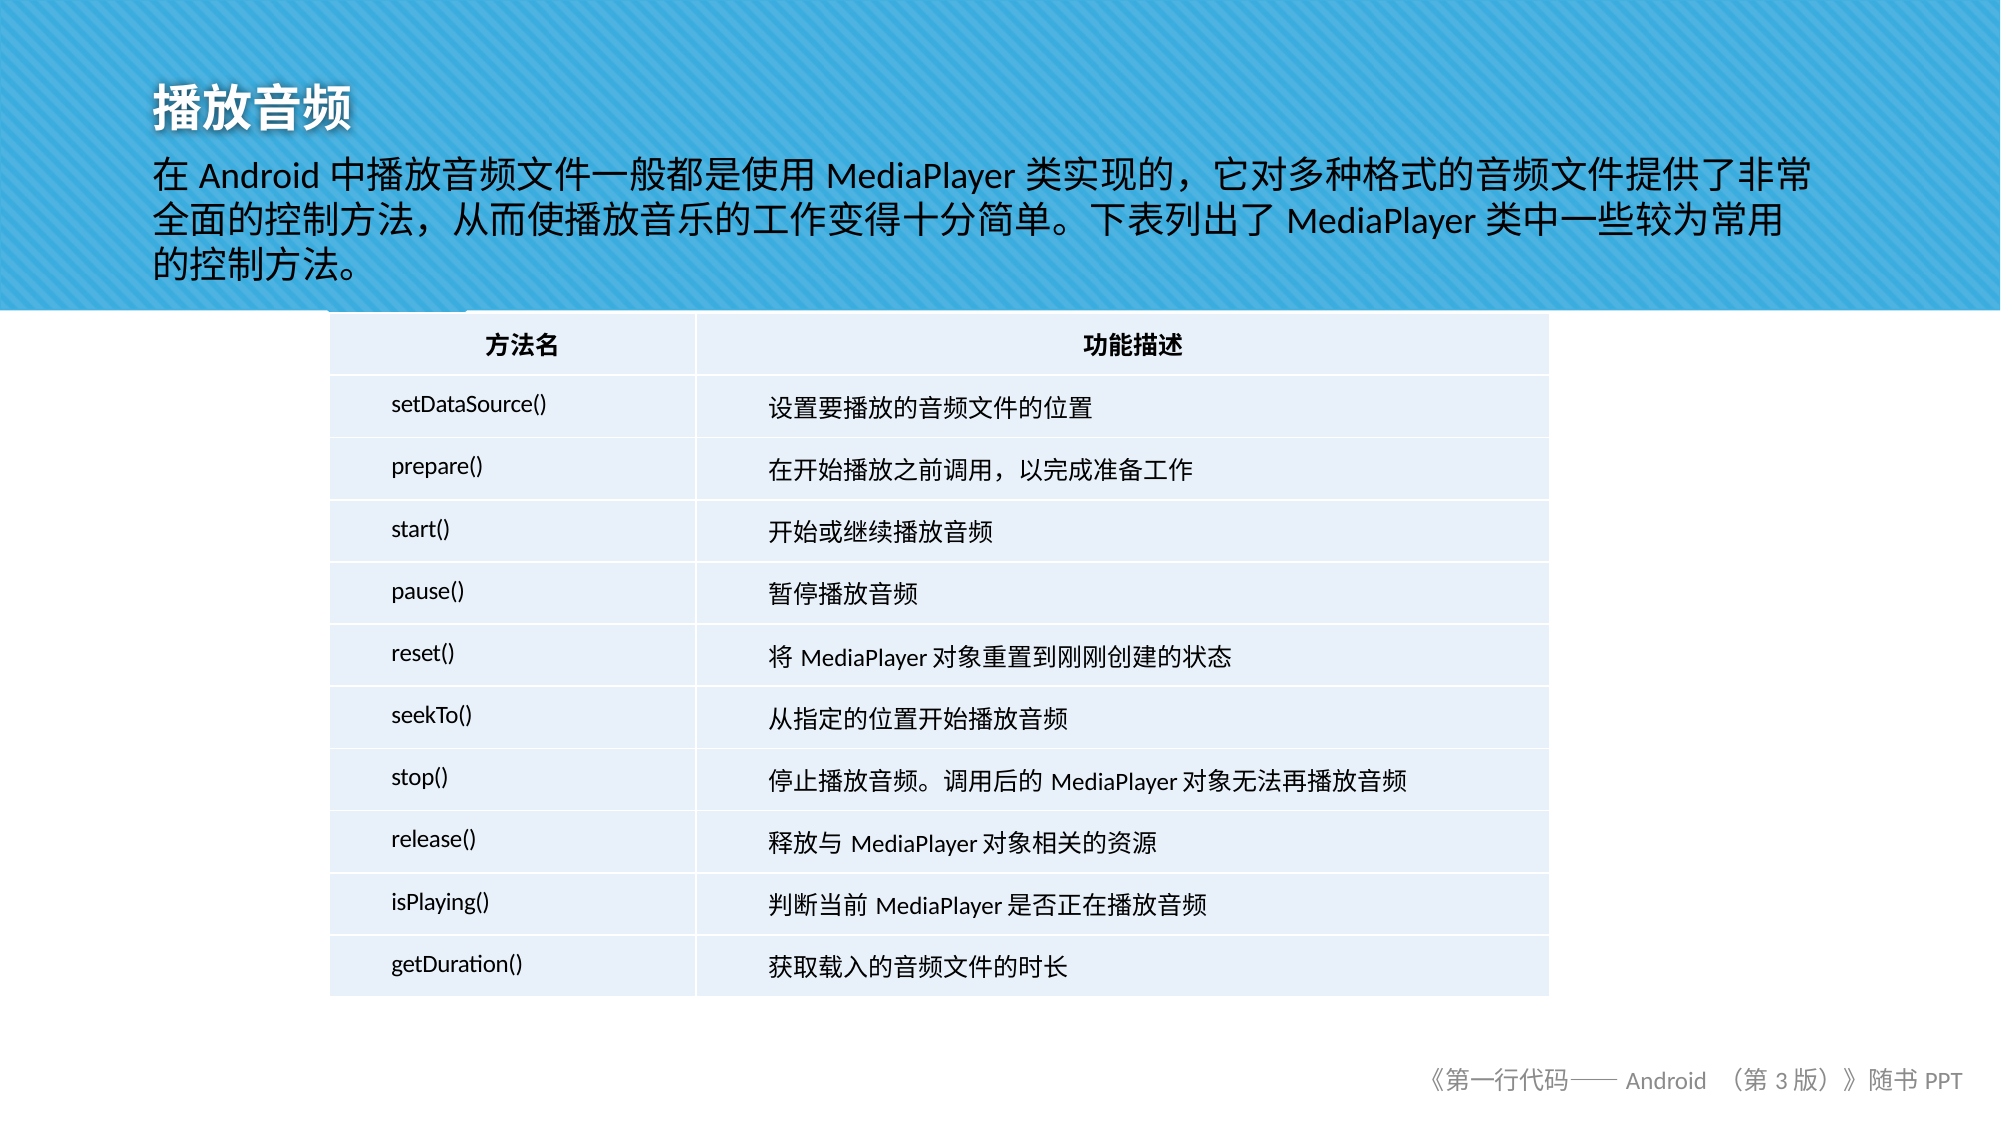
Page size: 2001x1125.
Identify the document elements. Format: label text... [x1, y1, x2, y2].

table_cell 从指定的位置开始播放音频 [697, 687, 1549, 748]
table_cell 释放与MediaPlayer对象相关的资源 [697, 811, 1549, 872]
text_box 在Android中播放音频文件一般都是使用MediaPlayer类实现的，它对多种格式的音频文件提供了非常全面的控制方法，从而使播放音乐的工作变得十分简单。下表列出了MediaPlayer类中一些较为常用的控制方法。 [137, 143, 1831, 294]
table_cell 暂停播放音频 [697, 563, 1549, 623]
table_cell release() [330, 811, 695, 872]
table_cell isPlaying() [330, 874, 695, 934]
table_cell 判断当前MediaPlayer是否正在播放音频 [697, 874, 1549, 934]
table_cell 设置要播放的音频文件的位置 [697, 376, 1549, 437]
table_cell reset() [330, 625, 695, 685]
table_cell 开始或继续播放音频 [697, 501, 1549, 561]
table_cell prepare() [330, 438, 695, 499]
table_cell 在开始播放之前调用，以完成准备工作 [697, 438, 1549, 499]
title 播放音频 [137, 59, 1863, 144]
table_cell start() [330, 501, 695, 561]
table_cell getDuration() [330, 936, 695, 996]
table_cell 将MediaPlayer对象重置到刚刚创建的状态 [697, 625, 1549, 685]
table_header 功能描述 [697, 314, 1549, 374]
table_cell 停止播放音频。调用后的MediaPlayer对象无法再播放音频 [697, 749, 1549, 810]
table_cell seekTo() [330, 687, 695, 748]
table_cell 获取载入的音频文件的时长 [697, 936, 1549, 996]
table_cell stop() [330, 749, 695, 810]
table_cell pause() [330, 563, 695, 623]
table_cell setDataSource() [330, 376, 695, 437]
table_header 方法名 [330, 314, 695, 374]
